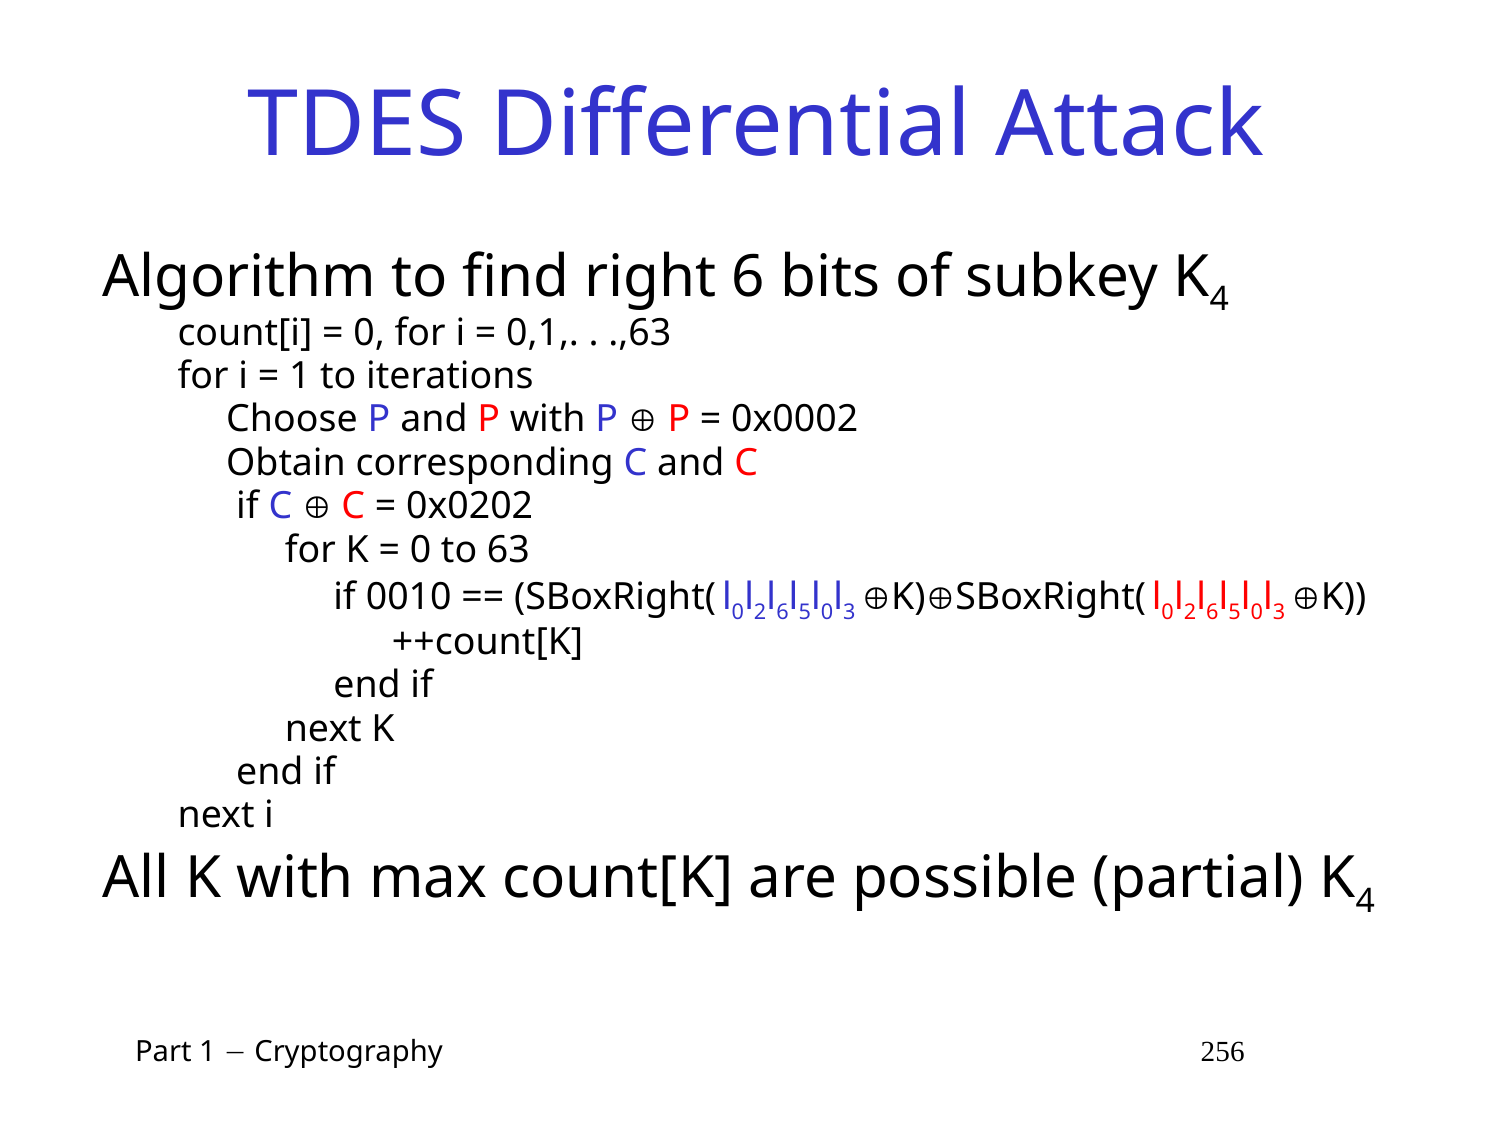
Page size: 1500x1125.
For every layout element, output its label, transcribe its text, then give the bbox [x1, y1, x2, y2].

title TDES Differential Attack [112, 49, 1401, 188]
footer Part 1  Cryptography 256 [112, 1024, 1401, 1101]
list Algorithm to find right 6 bits of subkey K4 count[i] = 0, for i = 0,1,. . .,63 for i = 1 to iterations Choose P and P with P  P = 0x0002 Obtain corresponding C and C if C  C = 0x0202 for K = 0 to 63 if 0010 == (SBoxRight( l0l2l6l5l0l3 K)SBoxRight( l0l2l6l5l0l3 K)) ++count[K] end if next K end if next i All K with max count[K] are possible (partial) K4 [87, 237, 1438, 1001]
